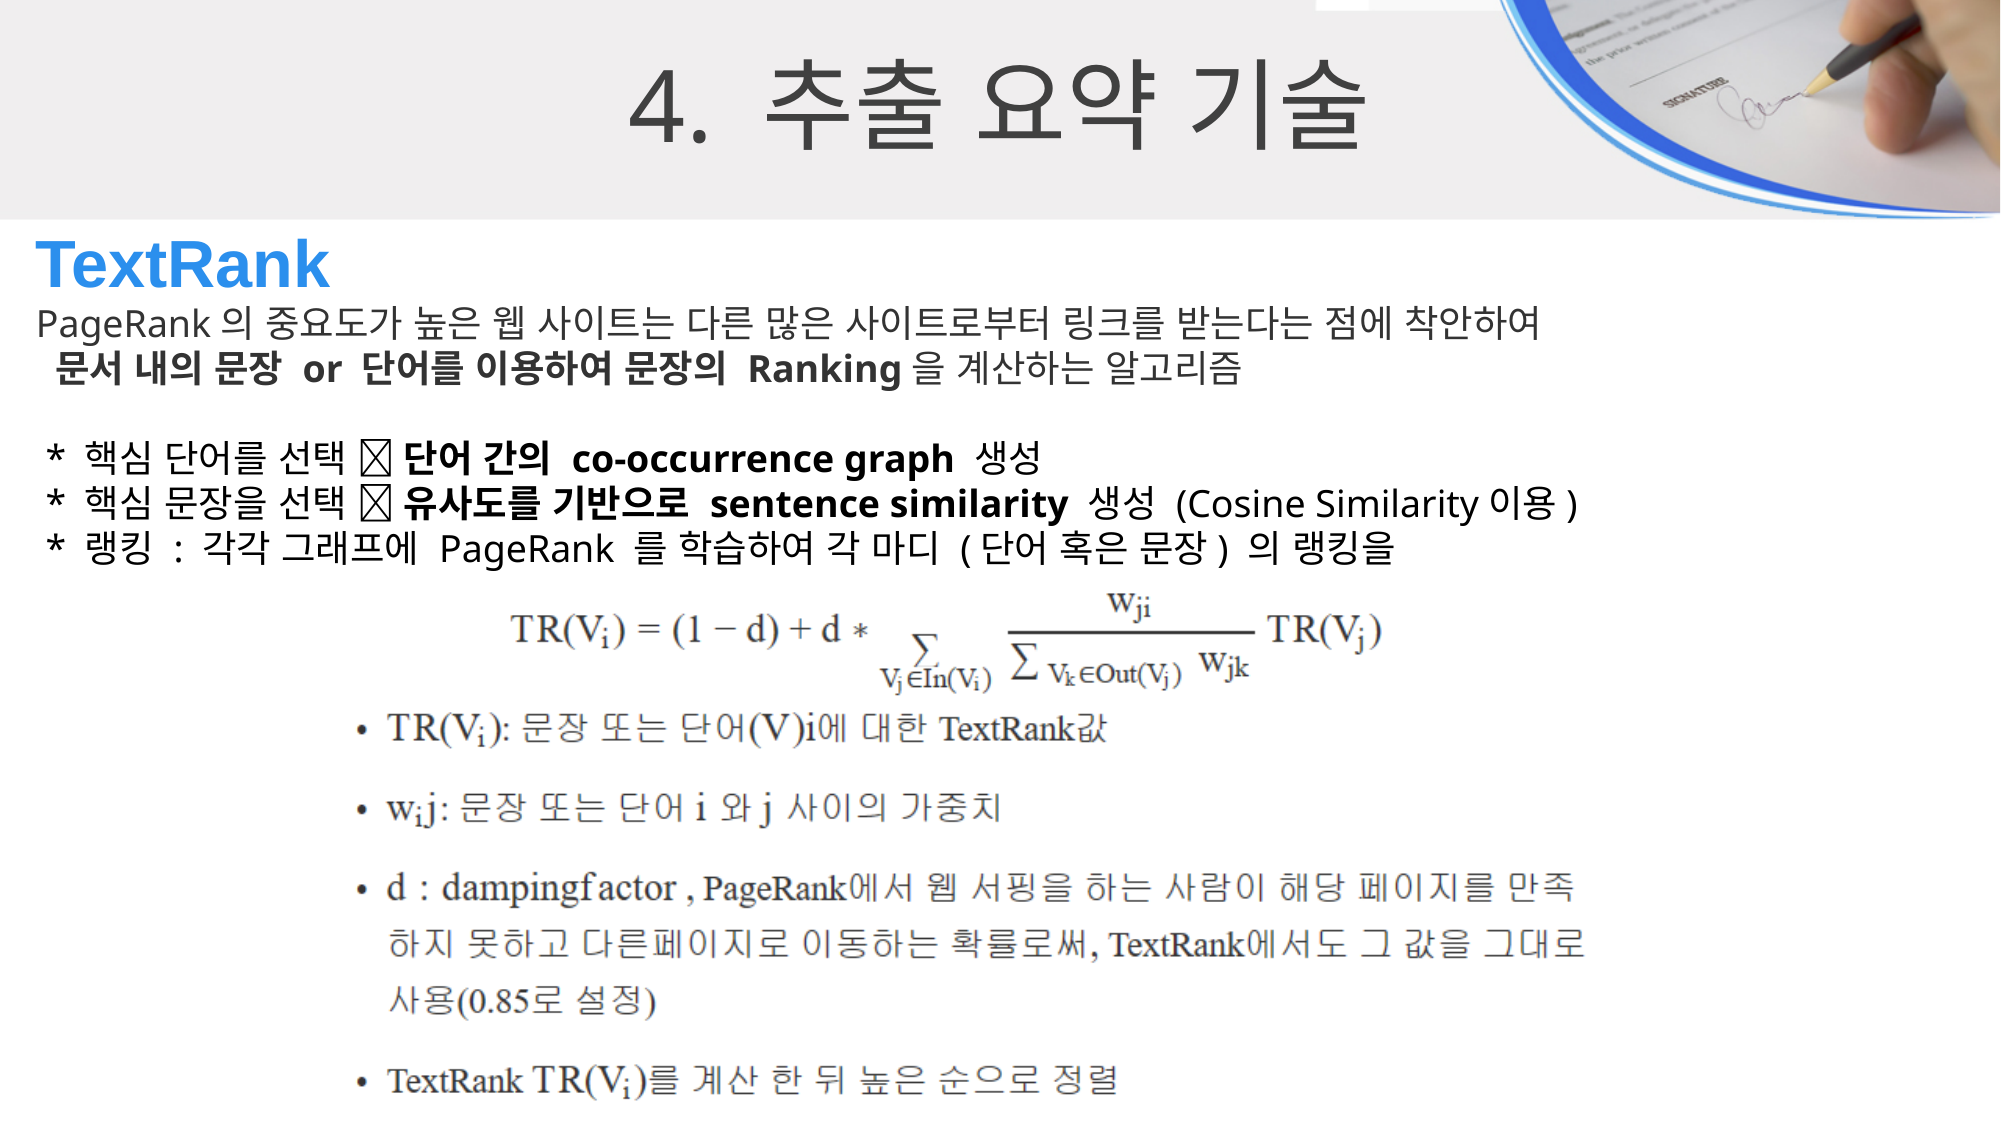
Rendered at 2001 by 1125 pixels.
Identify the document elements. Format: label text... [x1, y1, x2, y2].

text_box TextRank PageRank의 중요도가 높은 웹 사이트는 다른 많은 사이트로부터 링크를 받는다는 점에 착안하여 문서 내의 문장 or 단어를 이용하여 문장의 Ranking을 계산하는 알고리즘 * 핵심 단어를 선택  단어 간의 co-occurrence graph 생성 * 핵심 문장을 선택  유사도를 기반으로 sentence similarity 생성 (Cosine Similarity이용) * 랭킹 : 각각 그래프에 PageRank 를 학습하여 각 마디 (단어 혹은 문장) 의 랭킹을 [21, 213, 1946, 578]
list 4. 추출 요약 기술 [0, 43, 2000, 162]
picture [0, 0, 2001, 1125]
